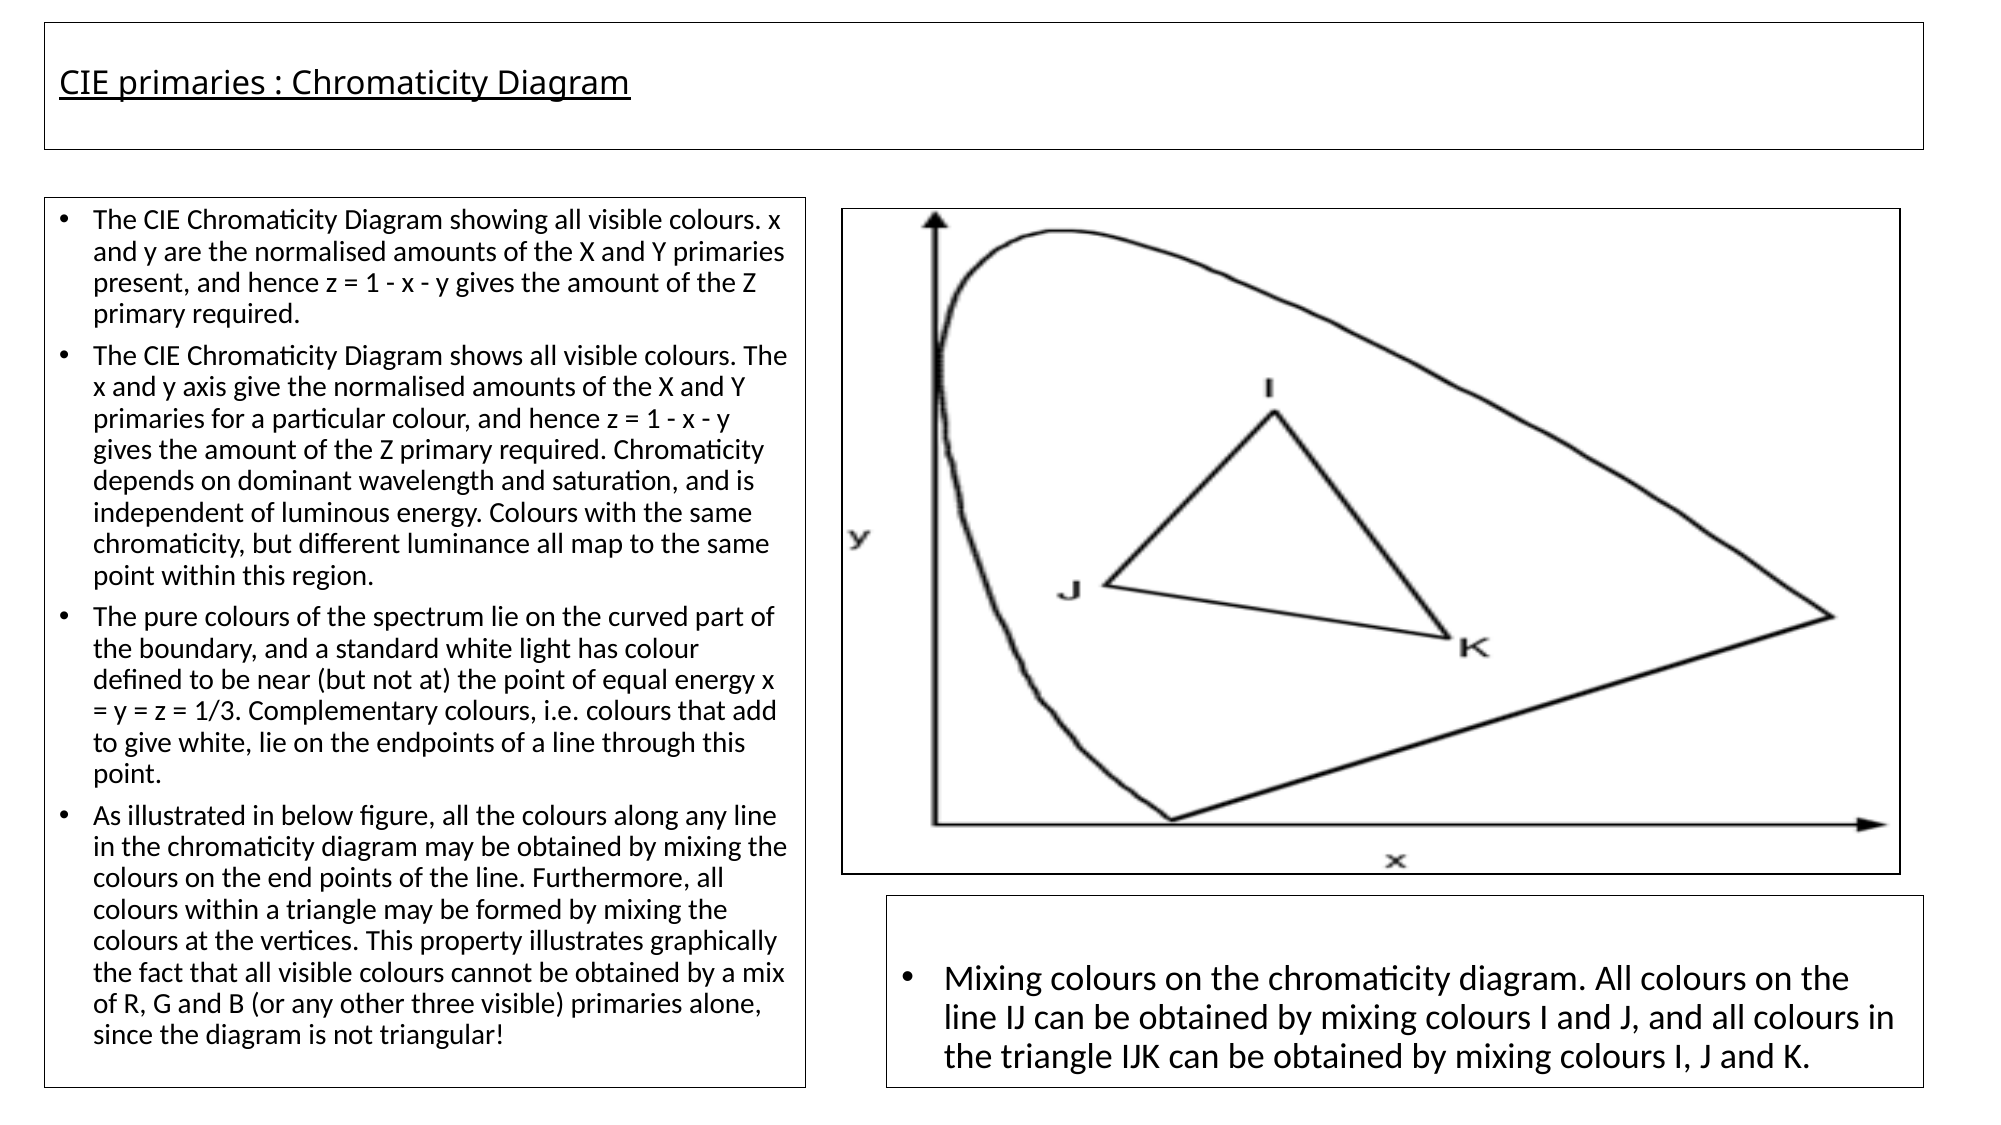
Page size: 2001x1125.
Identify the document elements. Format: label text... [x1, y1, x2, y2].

title CIE primaries : Chromaticity Diagram [44, 22, 1924, 150]
picture [842, 209, 1900, 874]
list The CIE Chromaticity Diagram showing all visible colours. x and y are the normalised amounts of the X and Y primaries present, and hence z = 1 - x - y gives the amount of the Z primary required. The CIE Chromaticity Diagram shows all visible colours. The x and y axis give the normalised amounts of the X and Y primaries for a particular colour, and hence z = 1 - x - y gives the amount of the Z primary required. Chromaticity depends on dominant wavelength and saturation, and is independent of luminous energy. Colours with the same chromaticity, but different luminance all map to the same point within this region. The pure colours of the spectrum lie on the curved part of the boundary, and a standard white light has colour defined to be near (but not at) the point of equal energy x = y = z = 1/3. Complementary colours, i.e. colours that add to give white, lie on the endpoints of a line through this point. As illustrated in below figure, all the colours along any line in the chromaticity diagram may be obtained by mixing the colours on the end points of the line. Furthermore, all colours within a triangle may be formed by mixing the colours at the vertices. This property illustrates graphically the fact that all visible colours cannot be obtained by a mix of R, G and B (or any other three visible) primaries alone, since the diagram is not triangular! [44, 197, 806, 1088]
list Mixing colours on the chromaticity diagram. All colours on the line IJ can be obtained by mixing colours I and J, and all colours in the triangle IJK can be obtained by mixing colours I, J and K. [886, 895, 1924, 1088]
